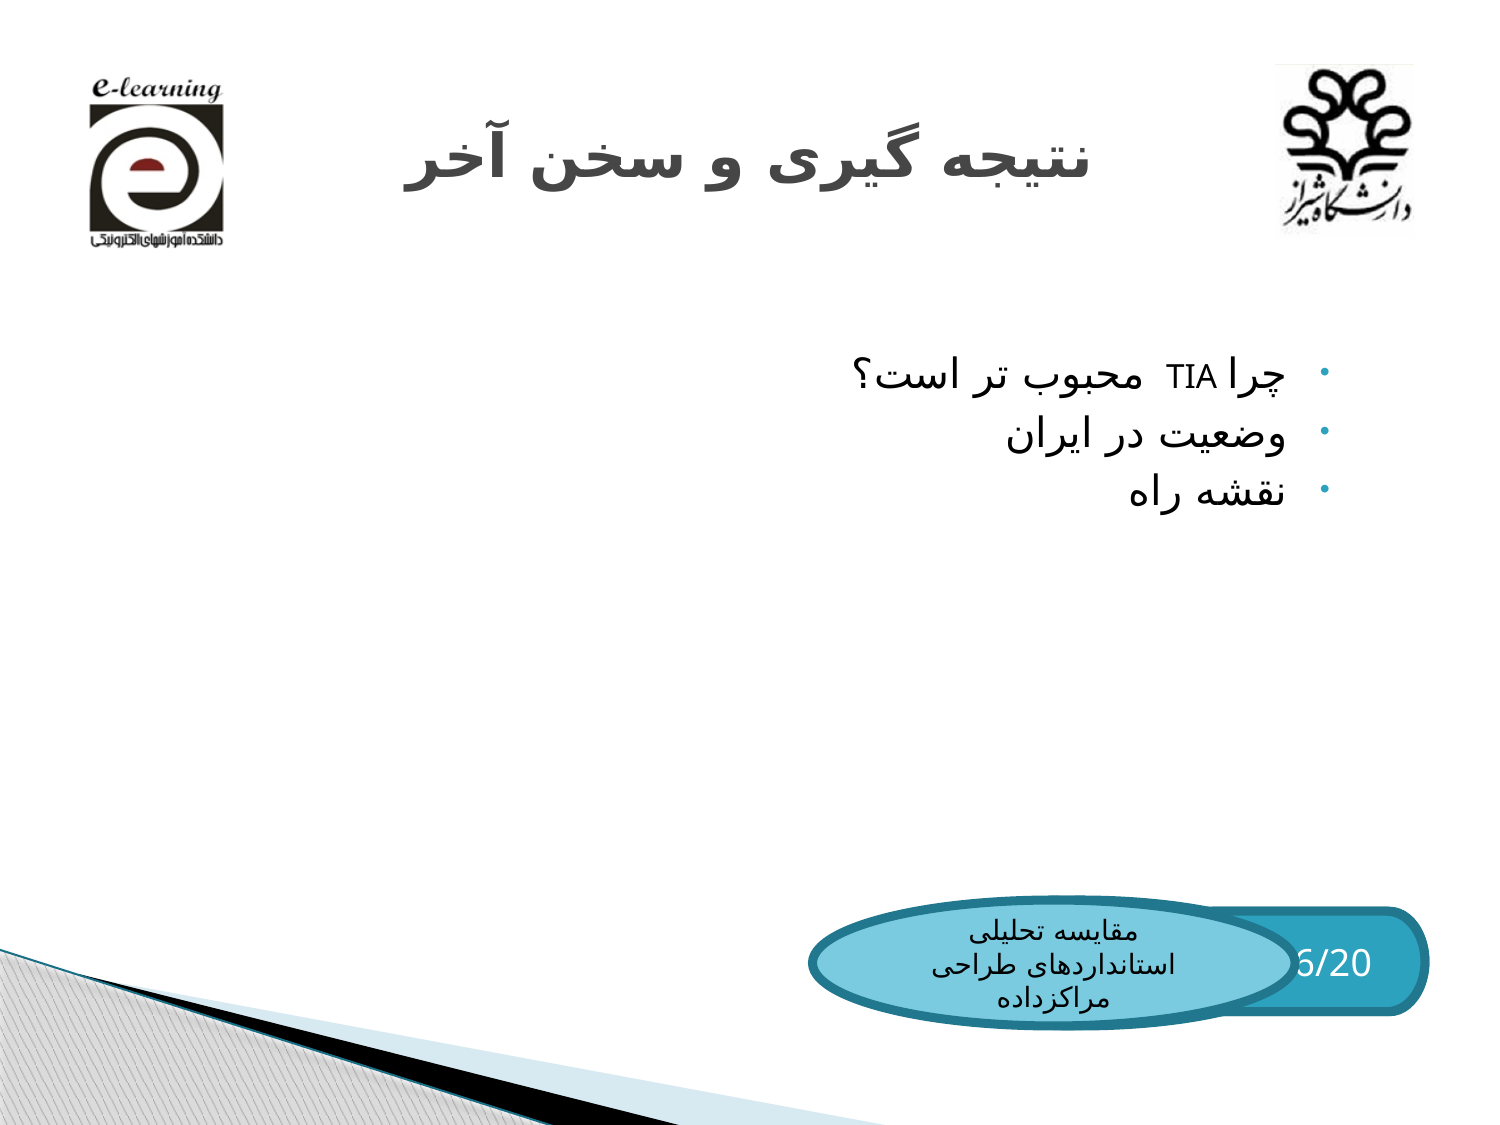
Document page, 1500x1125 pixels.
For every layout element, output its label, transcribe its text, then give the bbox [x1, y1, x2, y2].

text_box چرا TIA محبوب تر است؟ وضعیت در ایران نقشه راه [12, 339, 1363, 825]
text_box مقایسه تحلیلی استانداردهای طراحی مراکزداده [807, 924, 850, 1002]
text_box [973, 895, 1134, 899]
picture [85, 75, 226, 251]
picture [1274, 64, 1415, 238]
title نتیجه گیری و سخن آخر [75, 45, 1425, 263]
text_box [855, 899, 1426, 1027]
